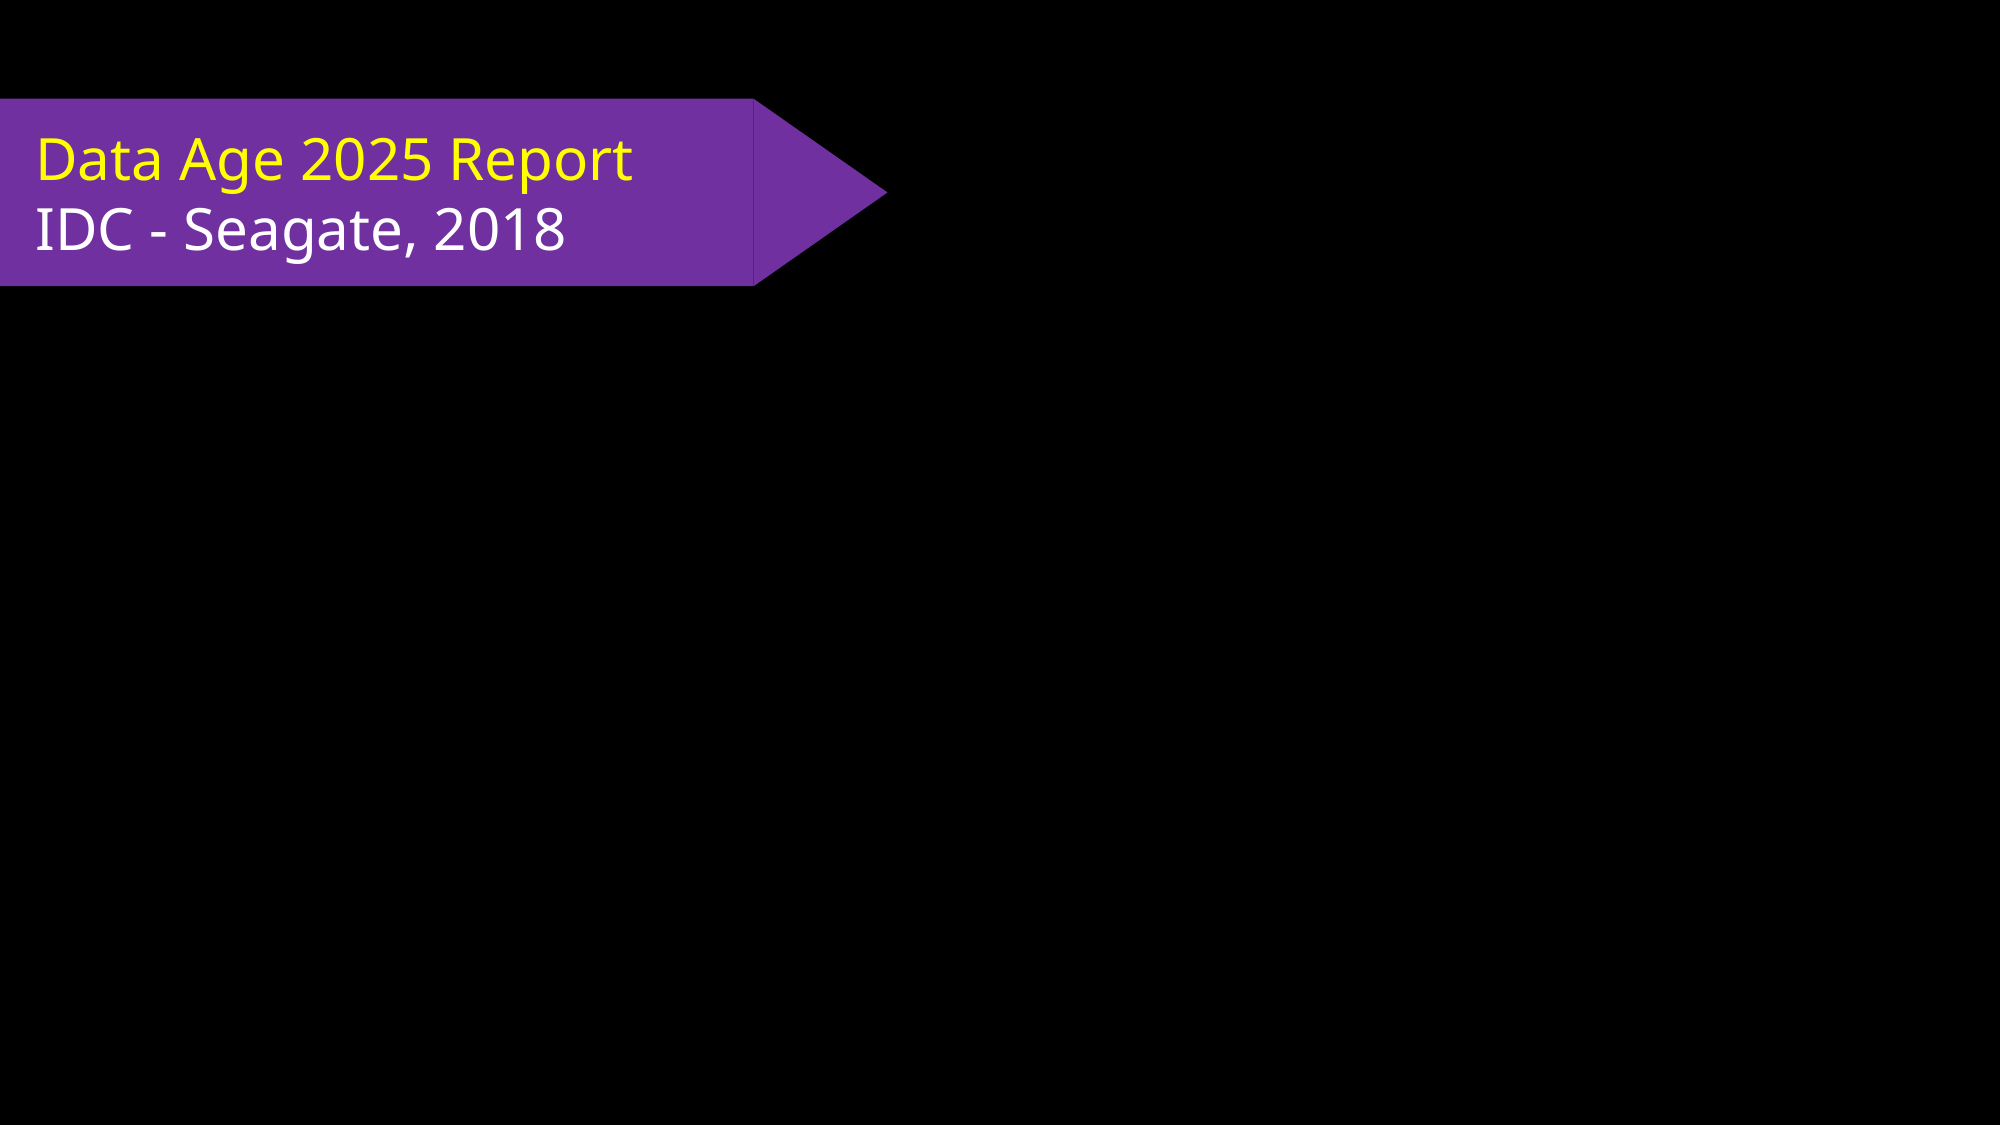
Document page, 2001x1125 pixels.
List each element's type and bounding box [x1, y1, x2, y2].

text_box [0, 98, 888, 287]
